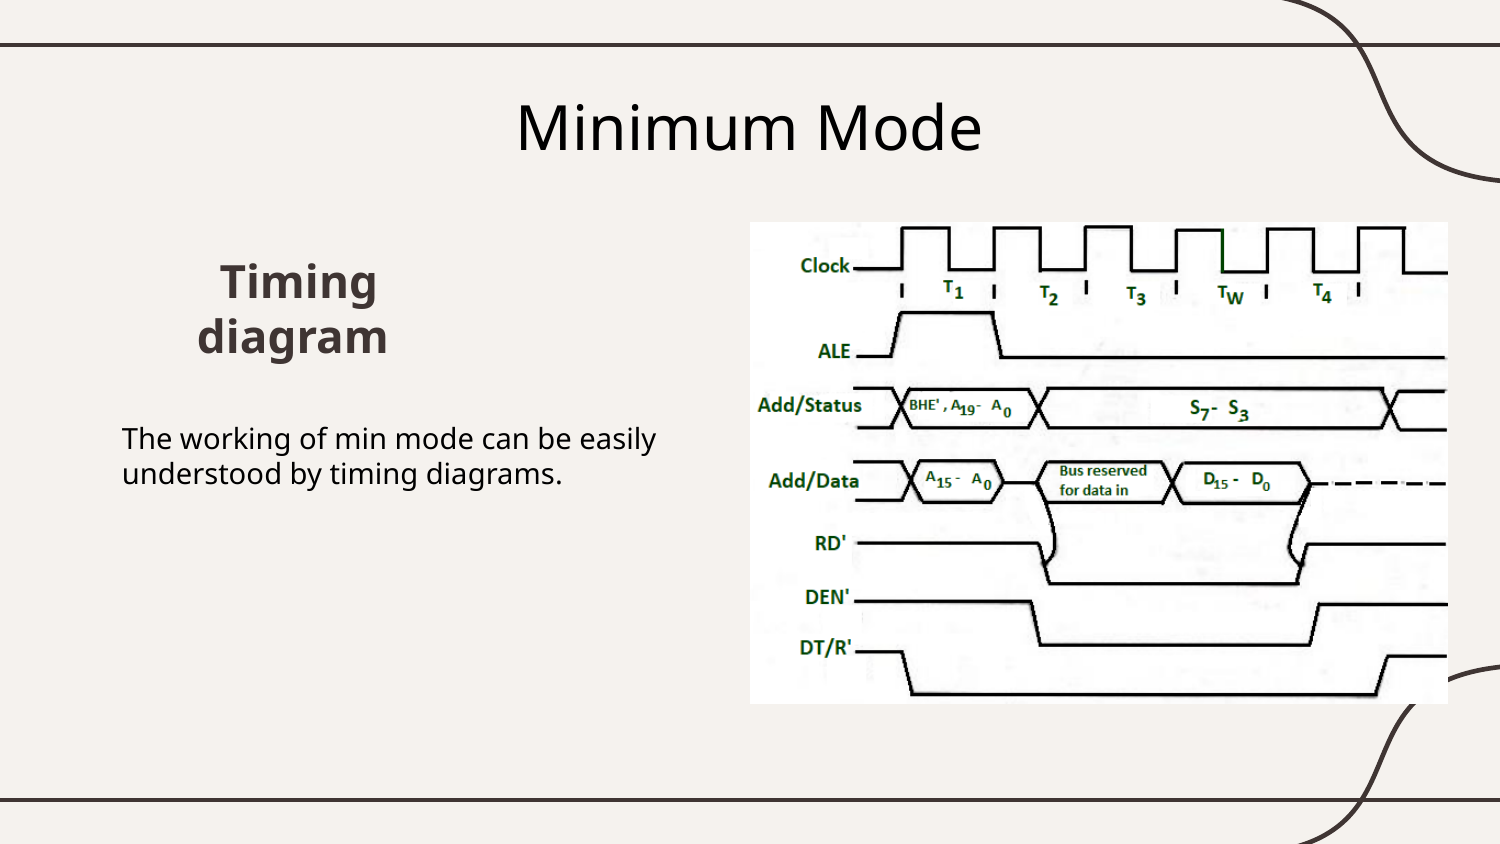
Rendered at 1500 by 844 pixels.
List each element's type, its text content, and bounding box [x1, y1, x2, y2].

subtitle Timing diagram [98, 237, 500, 310]
title Minimum Mode [251, 72, 1249, 167]
subtitle The working of min mode can be easily understood by timing diagrams. [106, 405, 737, 583]
picture [749, 221, 1448, 704]
